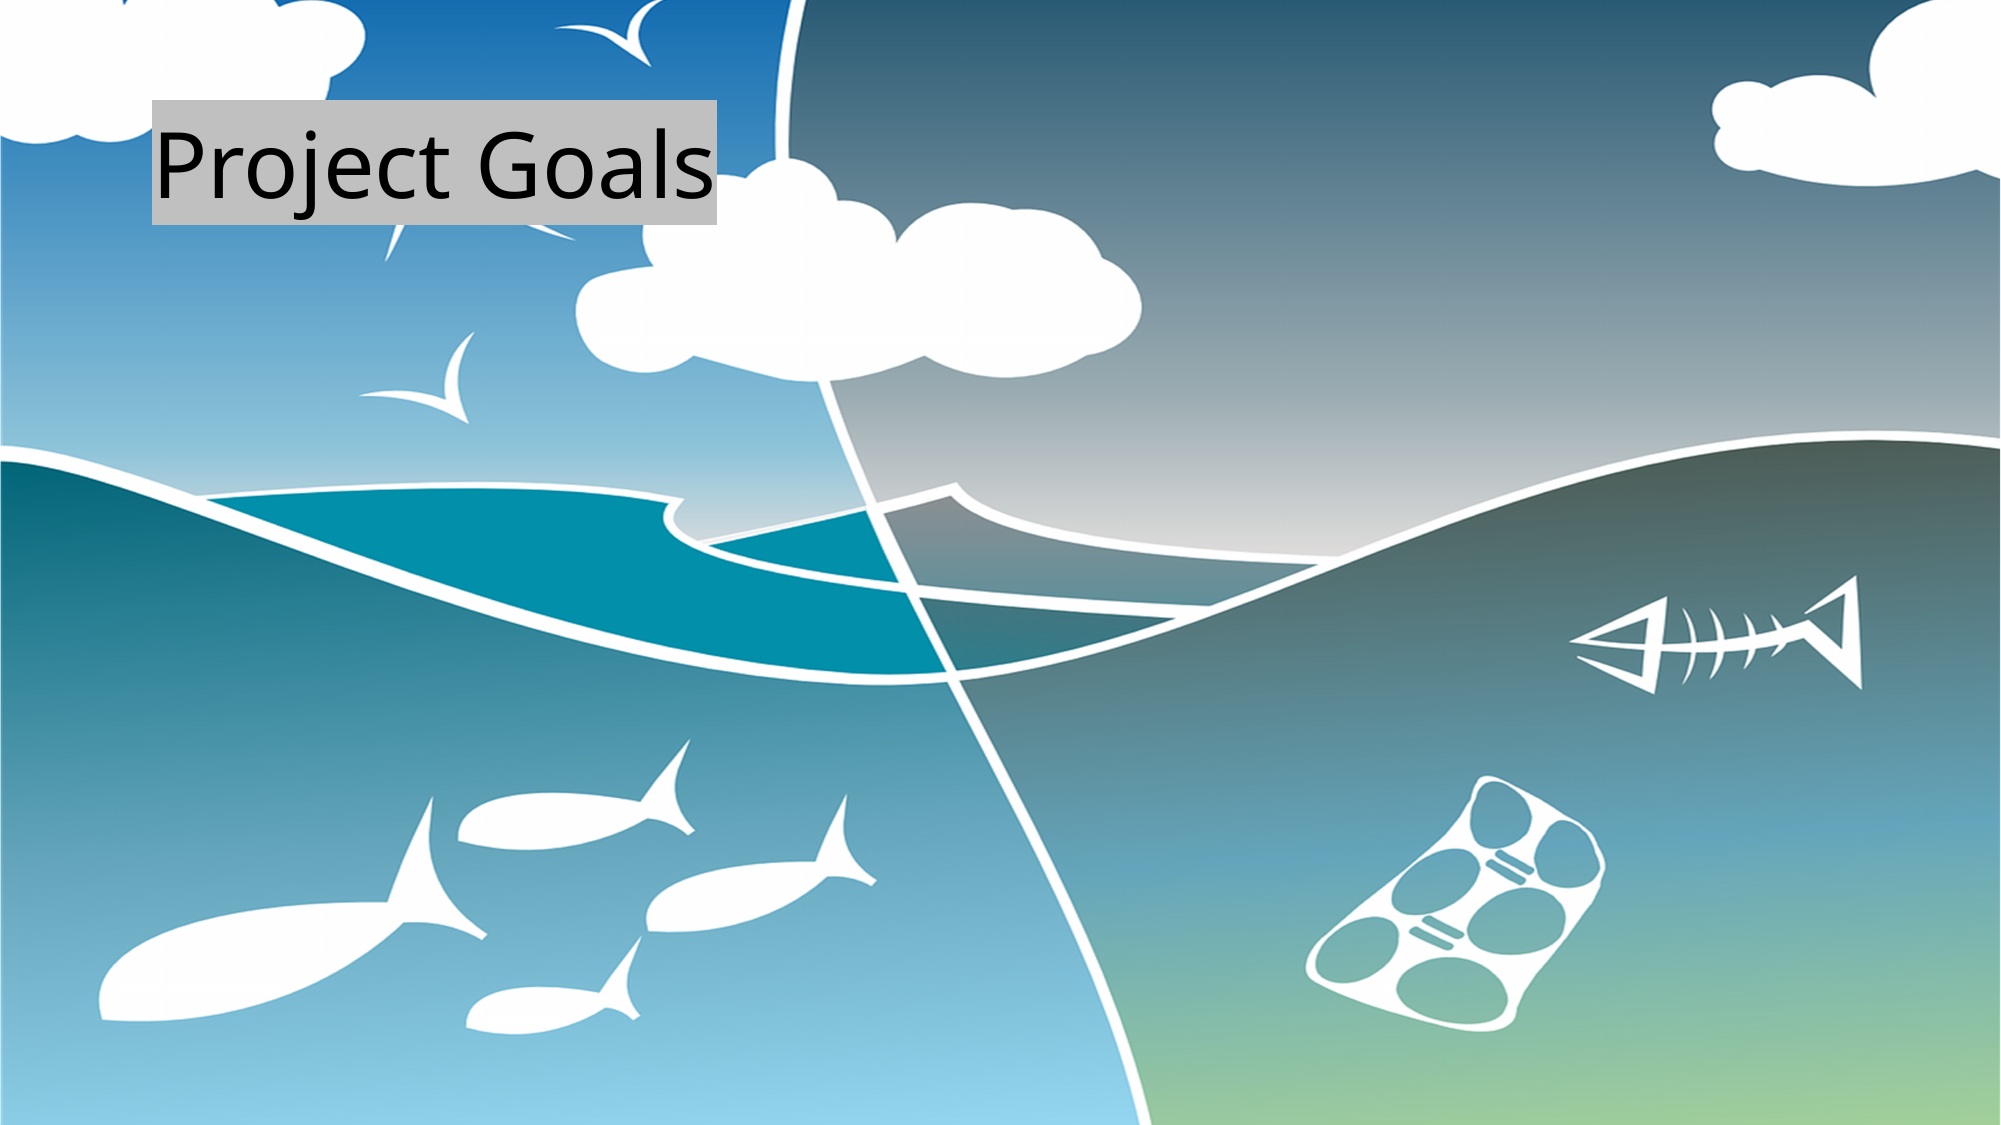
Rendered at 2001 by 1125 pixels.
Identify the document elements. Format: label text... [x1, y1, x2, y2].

title Project Goals [137, 59, 1863, 278]
picture [0, 0, 2001, 1125]
